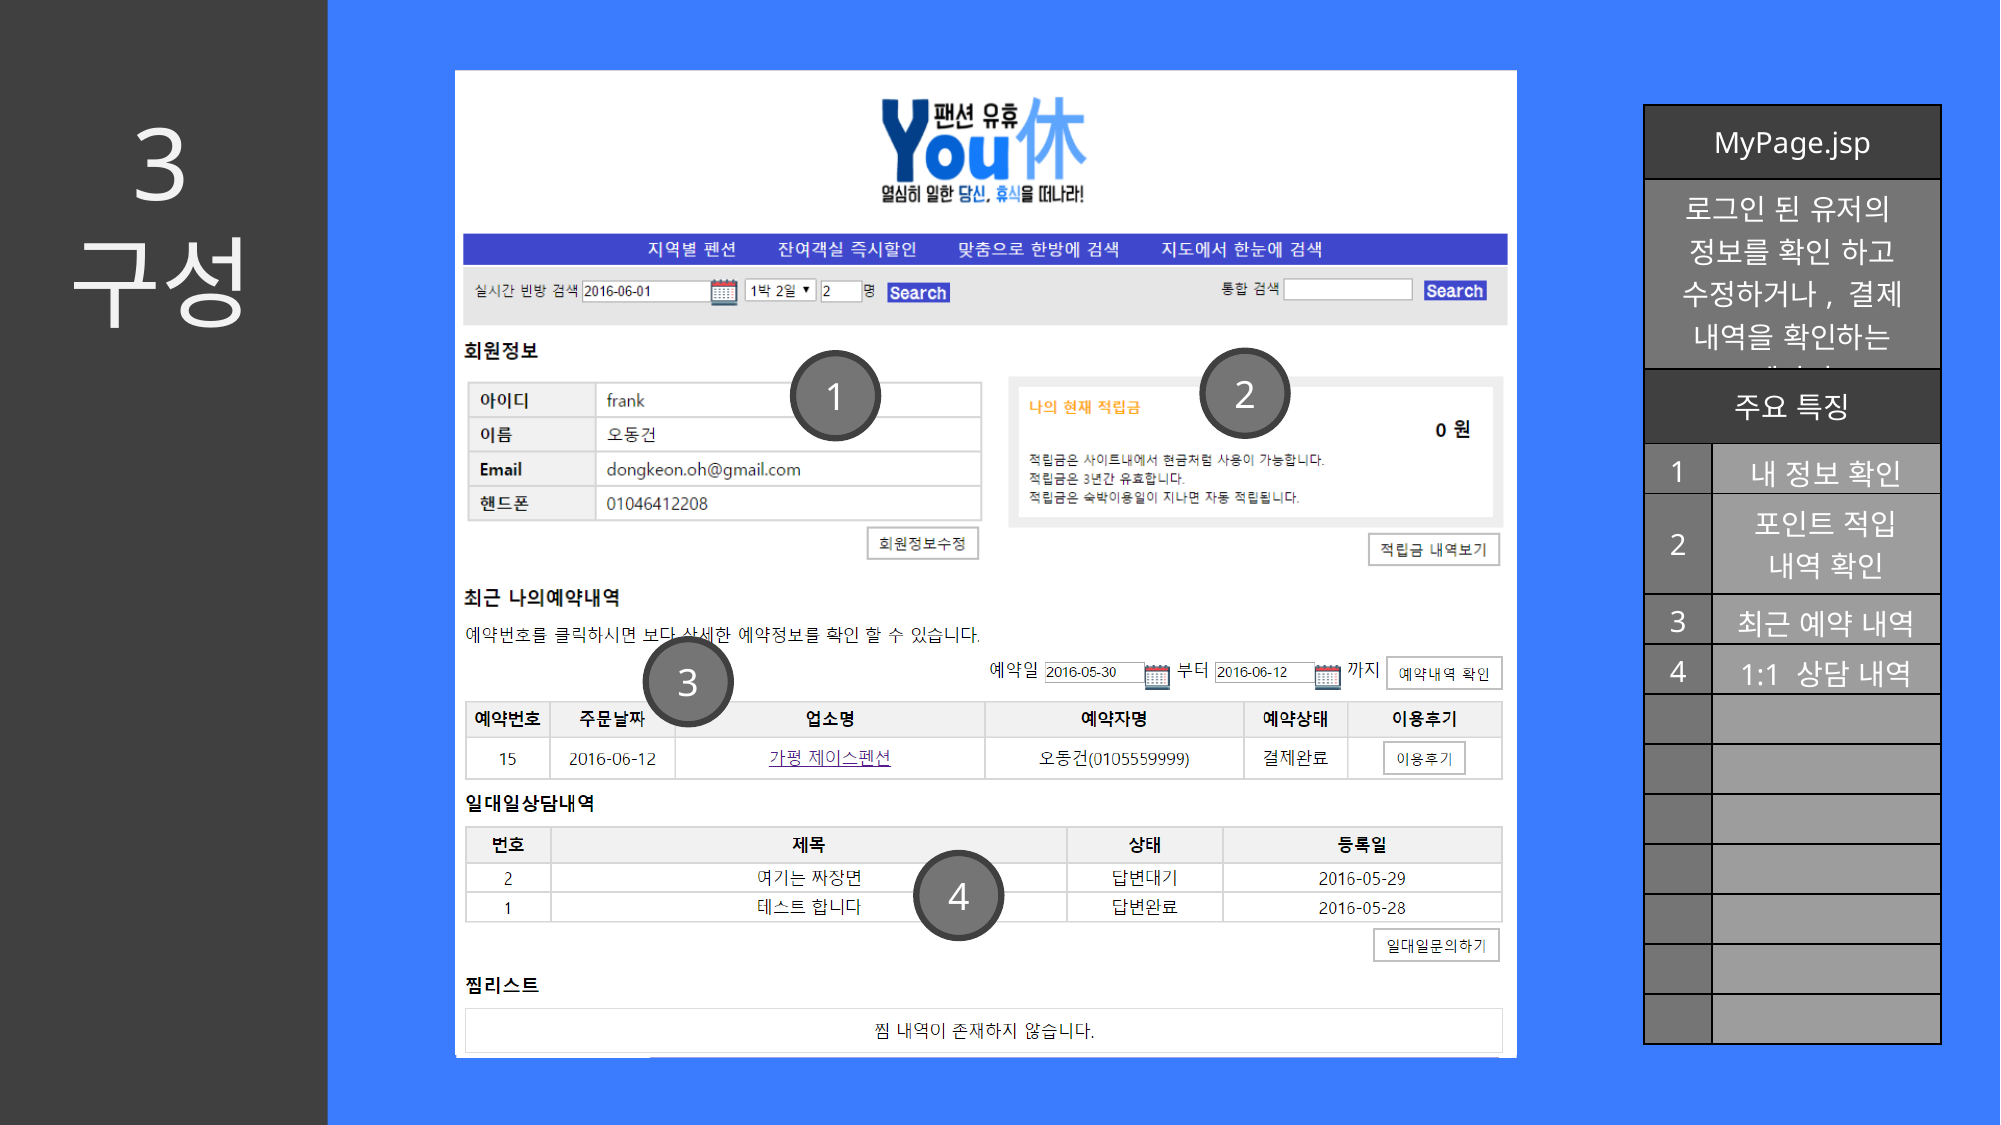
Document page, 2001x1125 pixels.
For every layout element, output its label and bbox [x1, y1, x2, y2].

table_cell [1645, 795, 1711, 843]
table_cell [1645, 745, 1711, 793]
table_cell [1713, 895, 1940, 943]
table_cell [1713, 695, 1940, 743]
table_cell [1713, 995, 1940, 1043]
table_cell [1713, 745, 1940, 793]
table_cell [1645, 494, 1711, 593]
table_cell [1645, 180, 1940, 368]
text_box [0, 0, 329, 1125]
table_cell [1645, 695, 1711, 743]
table_cell [1713, 444, 1940, 493]
table_cell [1645, 645, 1711, 693]
table_header [1645, 106, 1940, 178]
table_cell [1645, 945, 1711, 993]
table_cell [1645, 845, 1711, 893]
table_cell [1645, 895, 1711, 943]
table_cell [1713, 845, 1940, 893]
table_cell [1645, 595, 1711, 643]
table_cell [1645, 995, 1711, 1043]
table_cell [1713, 494, 1940, 593]
picture [455, 70, 1517, 1058]
table_cell [1713, 945, 1940, 993]
table_cell [1713, 795, 1940, 843]
table_cell [1713, 595, 1940, 643]
table_cell [1645, 370, 1940, 443]
table_cell [1645, 444, 1711, 493]
table_cell [1713, 645, 1940, 693]
